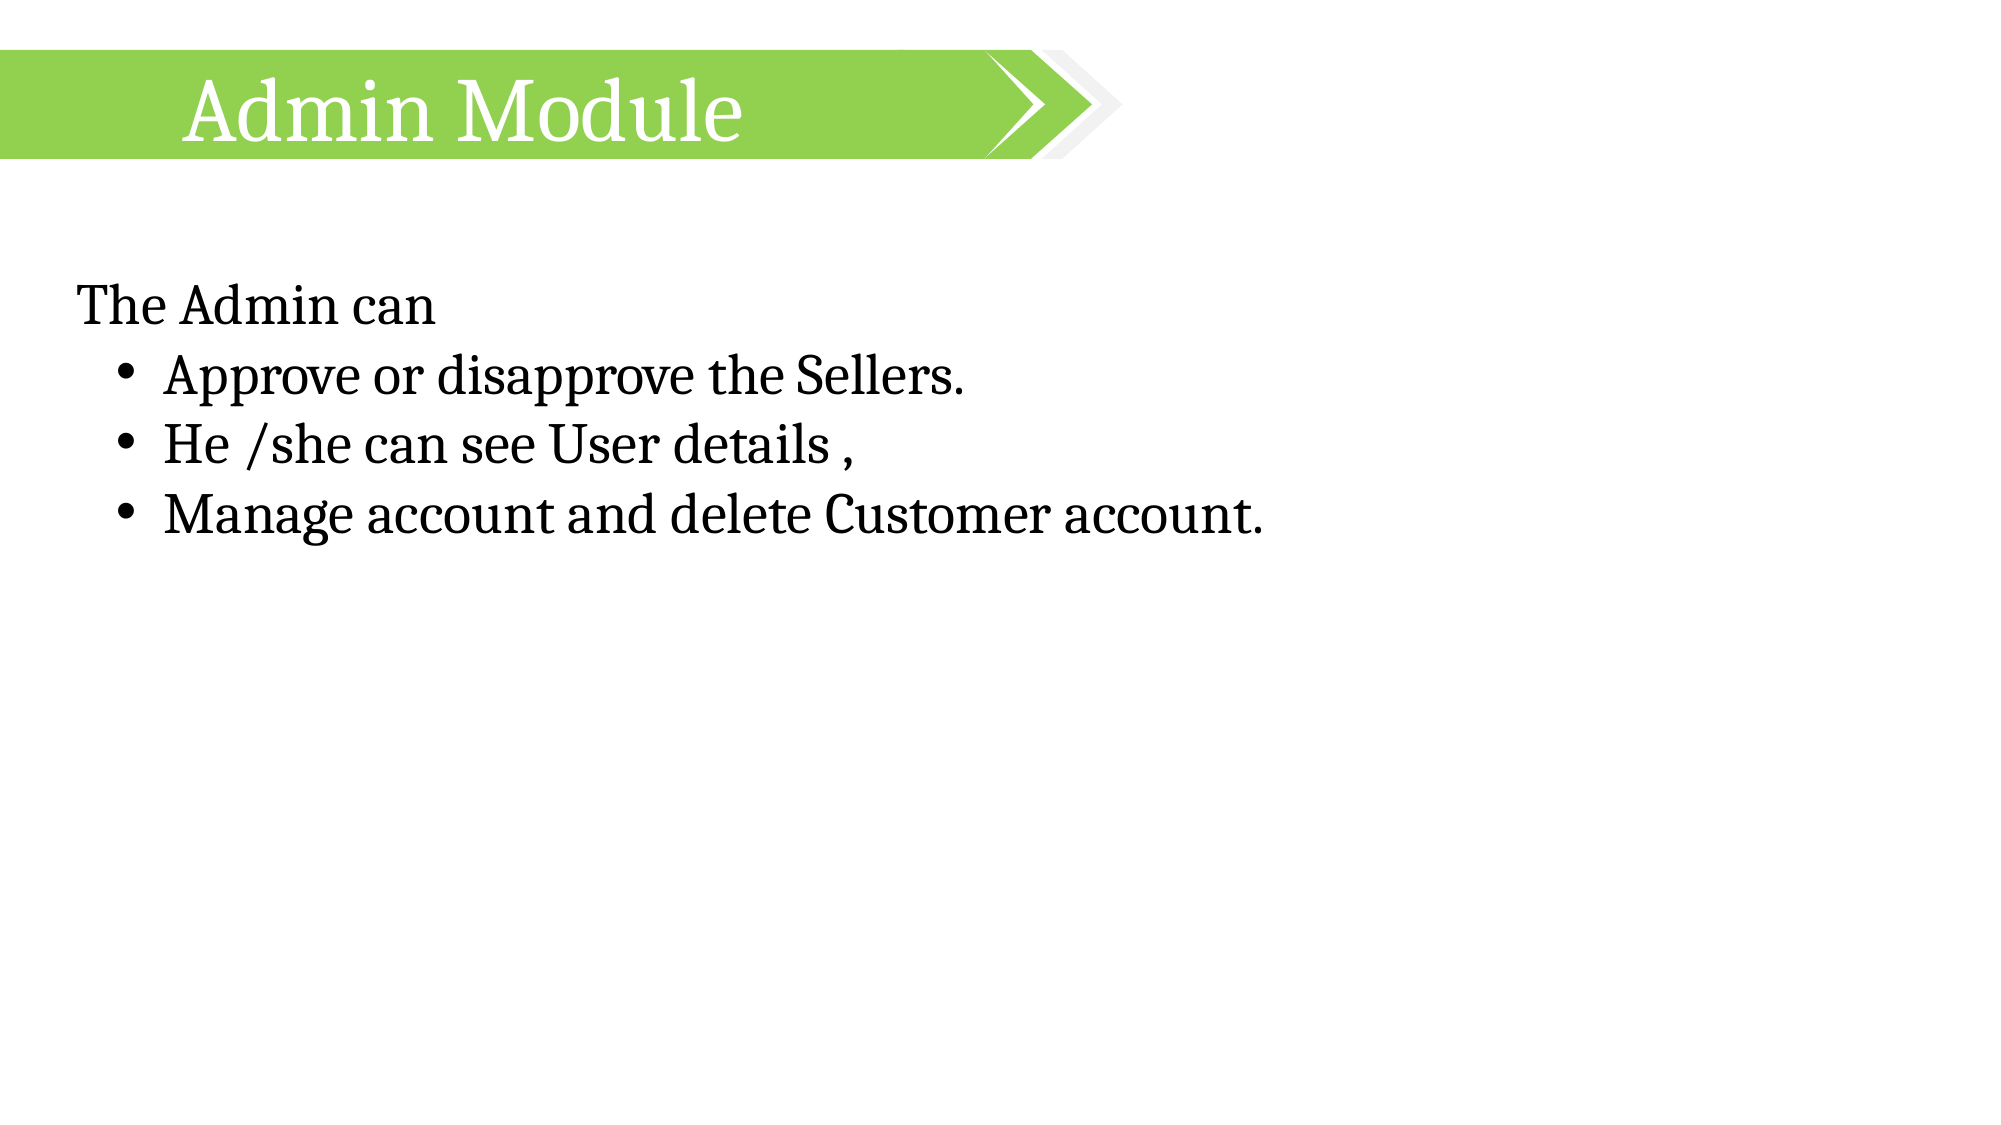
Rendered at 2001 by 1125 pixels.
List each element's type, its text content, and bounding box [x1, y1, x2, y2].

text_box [0, 49, 1123, 159]
text_box The Admin can Approve or disapprove the Sellers. He /she can see User details , Manage account and delete Customer account. [61, 258, 1907, 553]
